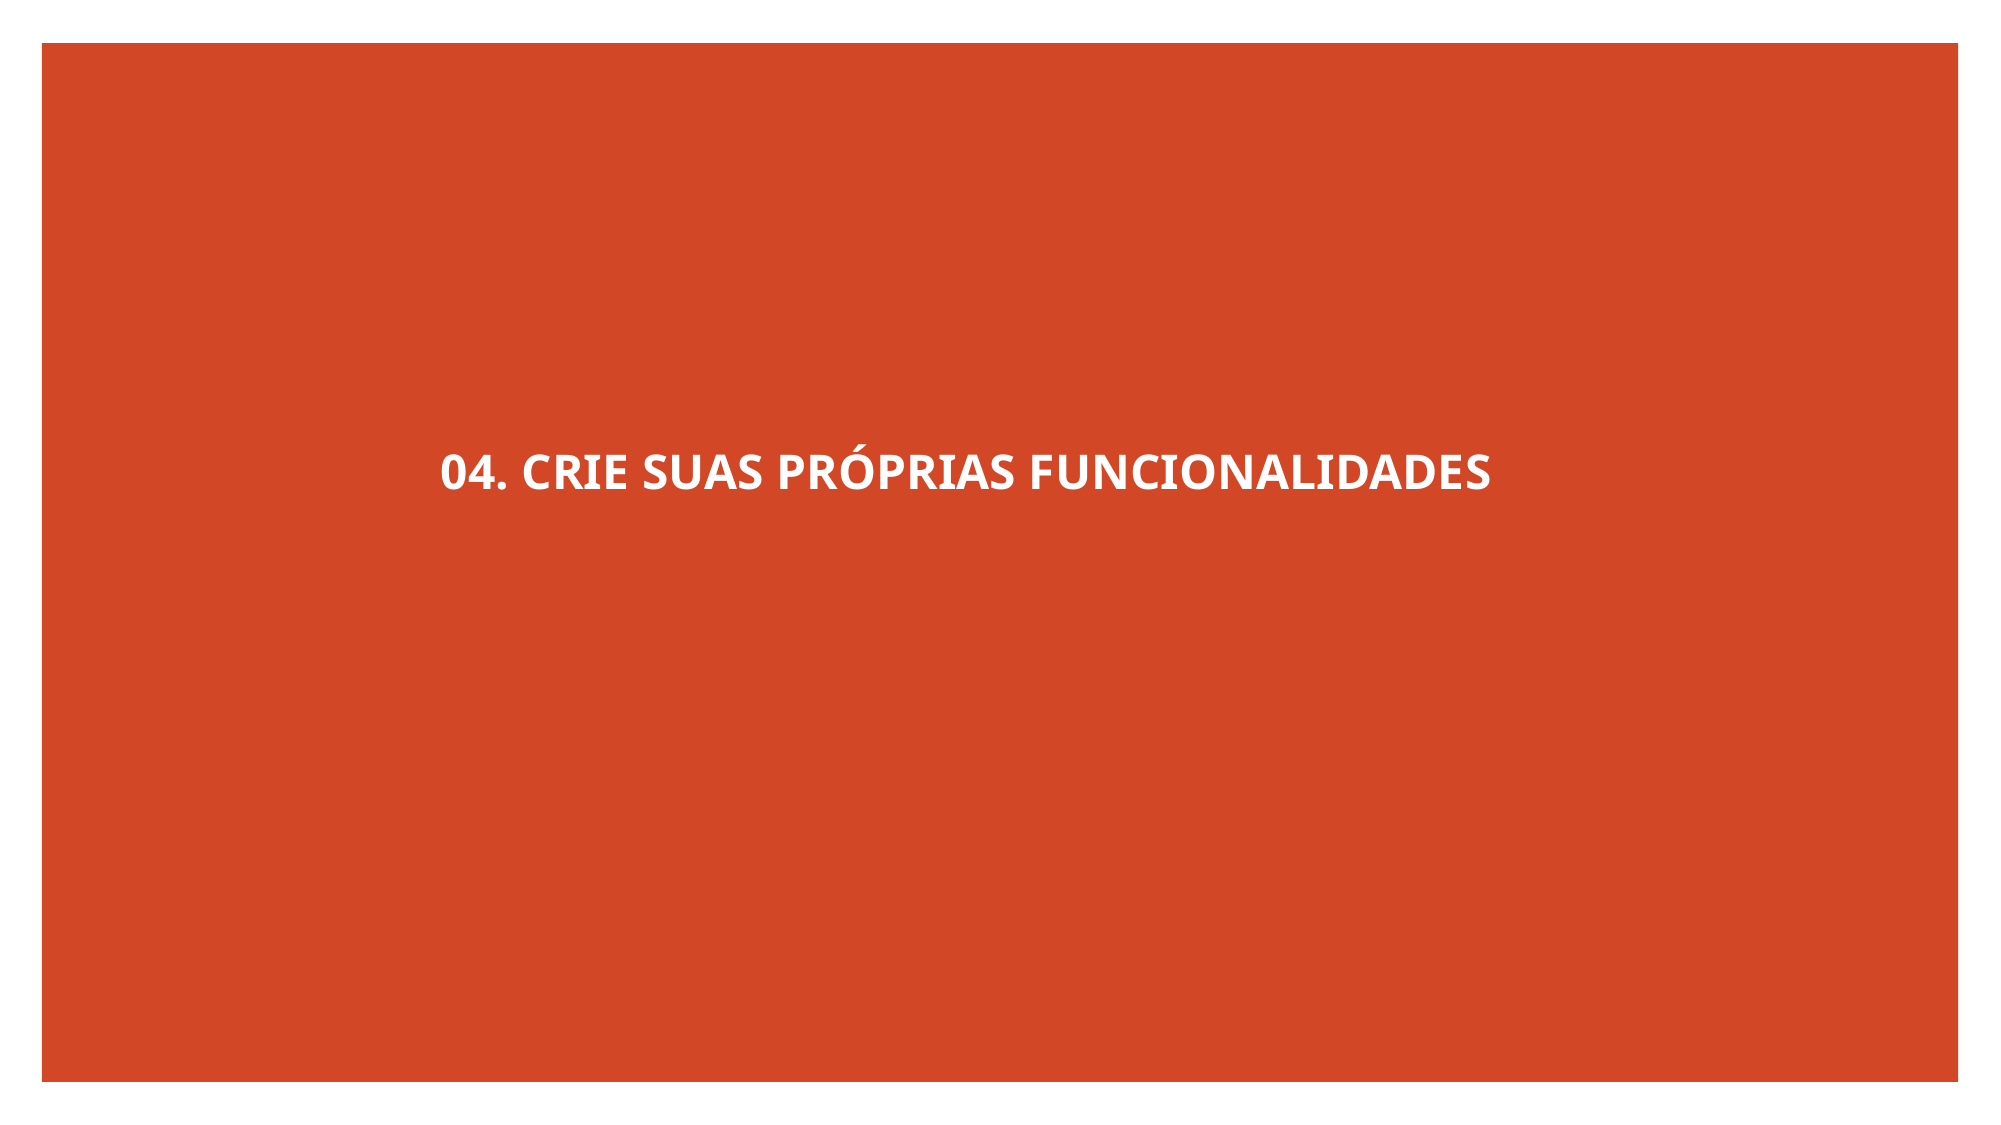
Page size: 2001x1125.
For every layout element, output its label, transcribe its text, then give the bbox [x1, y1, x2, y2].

subtitle 04. CRIE SUAS PRÓPRIAS FUNCIONALIDADES [140, 405, 1794, 592]
